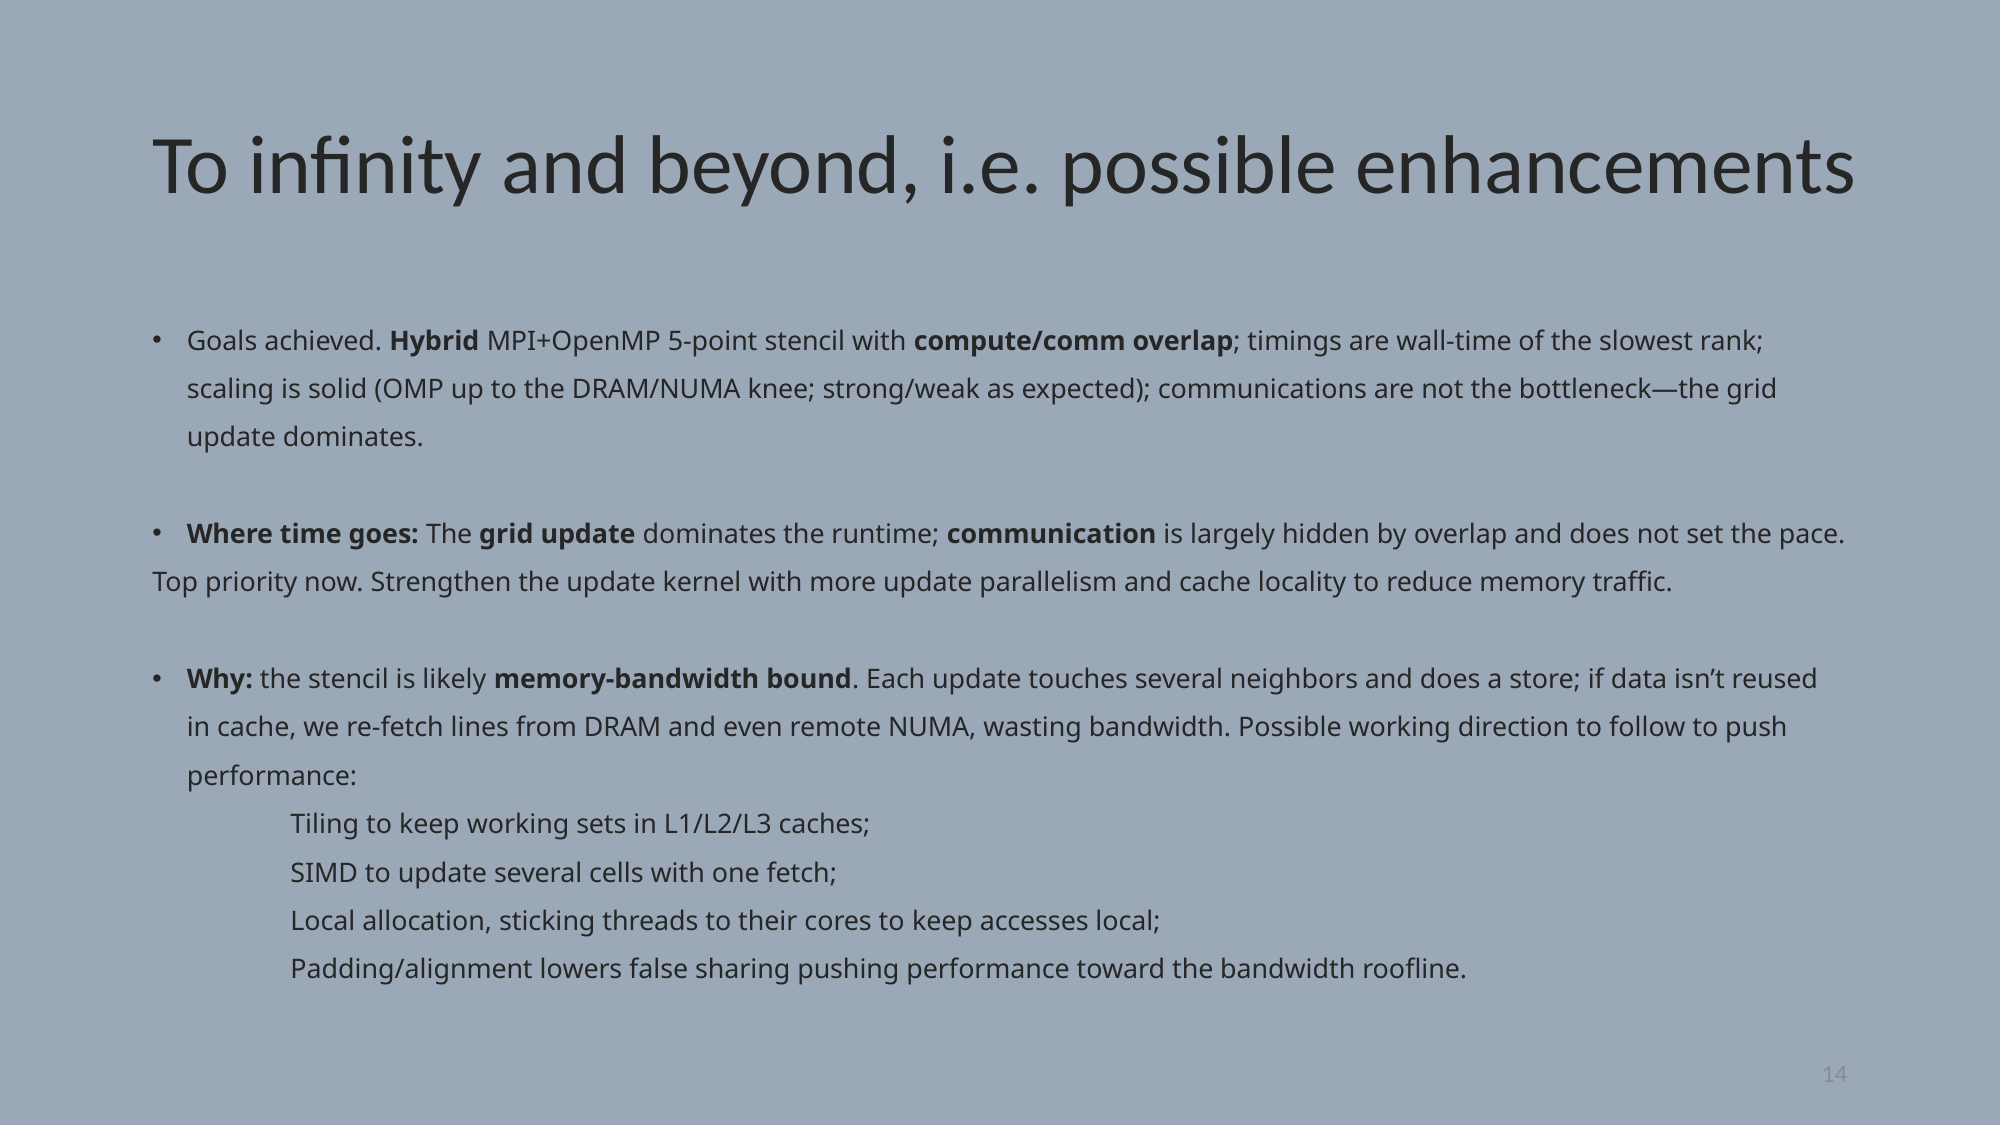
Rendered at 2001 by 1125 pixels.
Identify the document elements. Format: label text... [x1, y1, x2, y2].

title To infinity and beyond, i.e. possible enhancements [137, 57, 1953, 275]
slide_number 14 [1412, 1042, 1863, 1103]
list Goals achieved. Hybrid MPI+OpenMP 5-point stencil with compute/comm overlap; timings are wall-time of the slowest rank; scaling is solid (OMP up to the DRAM/NUMA knee; strong/weak as expected); communications are not the bottleneck—the grid update dominates. Where time goes: The grid update dominates the runtime; communication is largely hidden by overlap and does not set the pace. Top priority now. Strengthen the update kernel with more update parallelism and cache locality to reduce memory traffic. Why: the stencil is likely memory-bandwidth bound. Each update touches several neighbors and does a store; if data isn’t reused in cache, we re-fetch lines from DRAM and even remote NUMA, wasting bandwidth. Possible working direction to follow to push performance: Tiling to keep working sets in L1/L2/L3 caches; SIMD to update several cells with one fetch; Local allocation, sticking threads to their cores to keep accesses local; Padding/alignment lowers false sharing pushing performance toward the bandwidth roofline. [137, 299, 1863, 1014]
